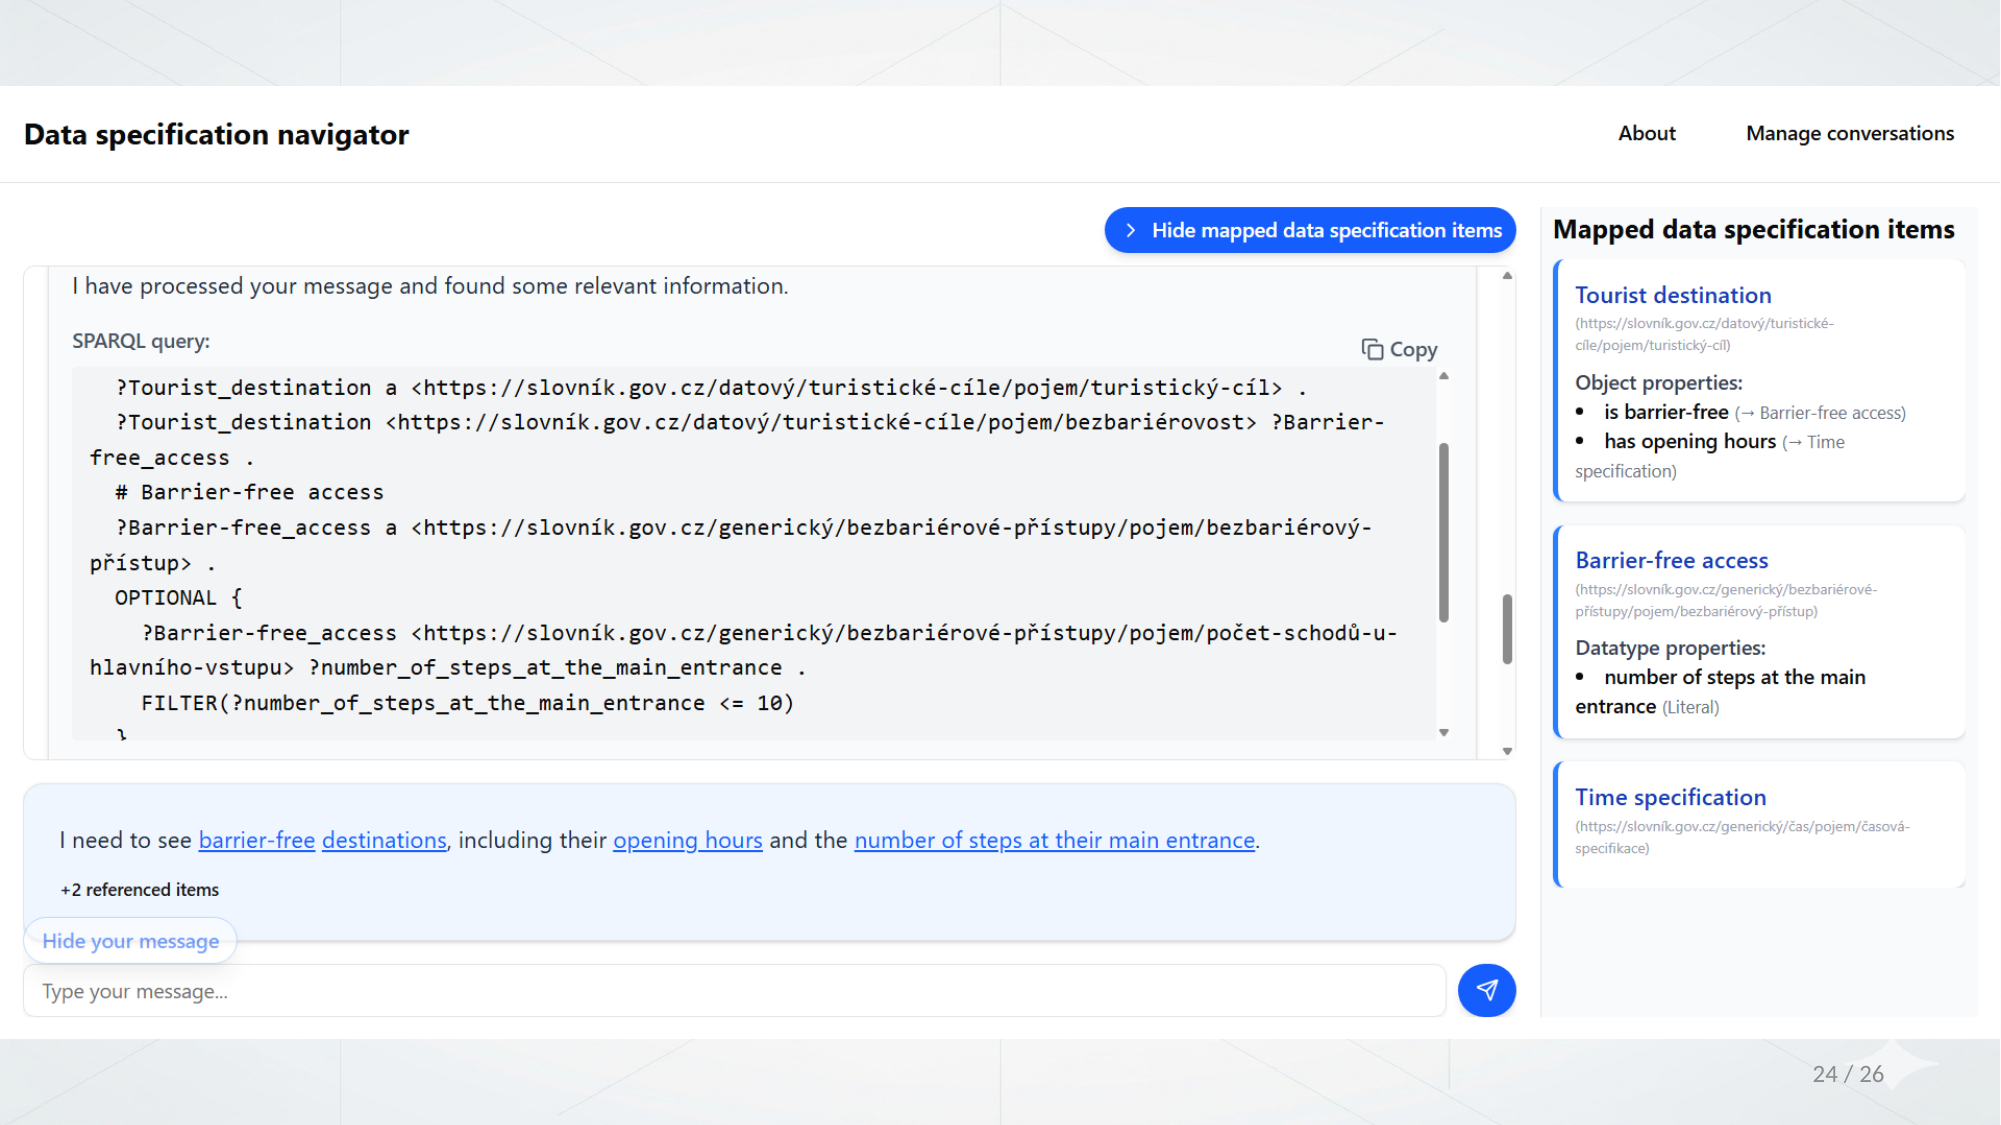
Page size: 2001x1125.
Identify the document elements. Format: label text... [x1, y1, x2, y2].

slide_number 24 / 26 [1433, 1050, 1900, 1103]
picture [0, 0, 2001, 1125]
